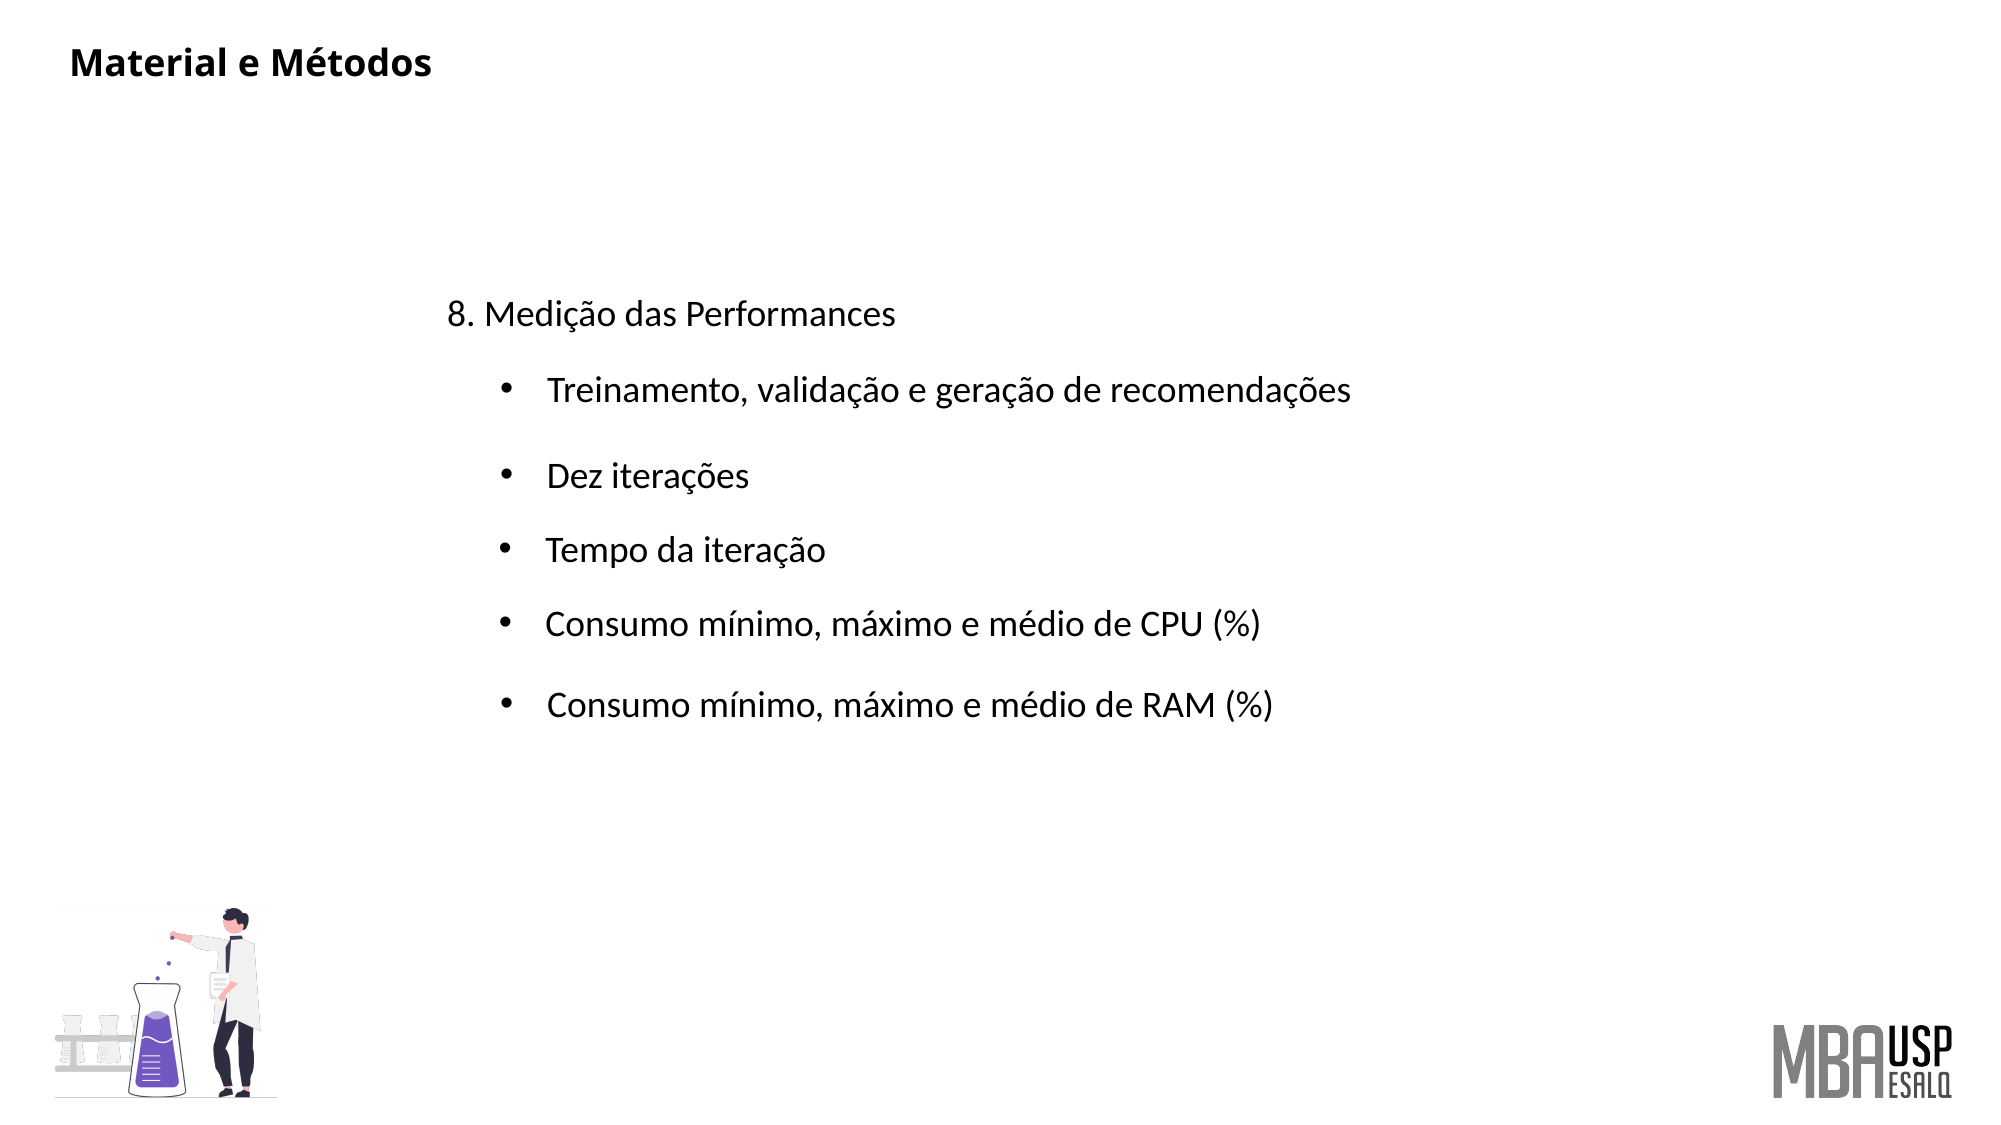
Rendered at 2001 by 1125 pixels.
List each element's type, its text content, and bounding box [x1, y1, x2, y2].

text_box Tempo da iteração [483, 517, 1325, 578]
text_box Dez iterações [485, 444, 1326, 504]
text_box Consumo mínimo, máximo e médio de CPU (%) [483, 591, 1325, 652]
picture [1765, 1021, 1960, 1102]
text_box Consumo mínimo, máximo e médio de RAM (%) [485, 672, 1327, 732]
text_box Material e Métodos [54, 31, 912, 92]
text_box 8. Medição das Performances [432, 281, 1531, 341]
picture [54, 908, 278, 1098]
text_box Treinamento, validação e geração de recomendações [485, 357, 1584, 418]
